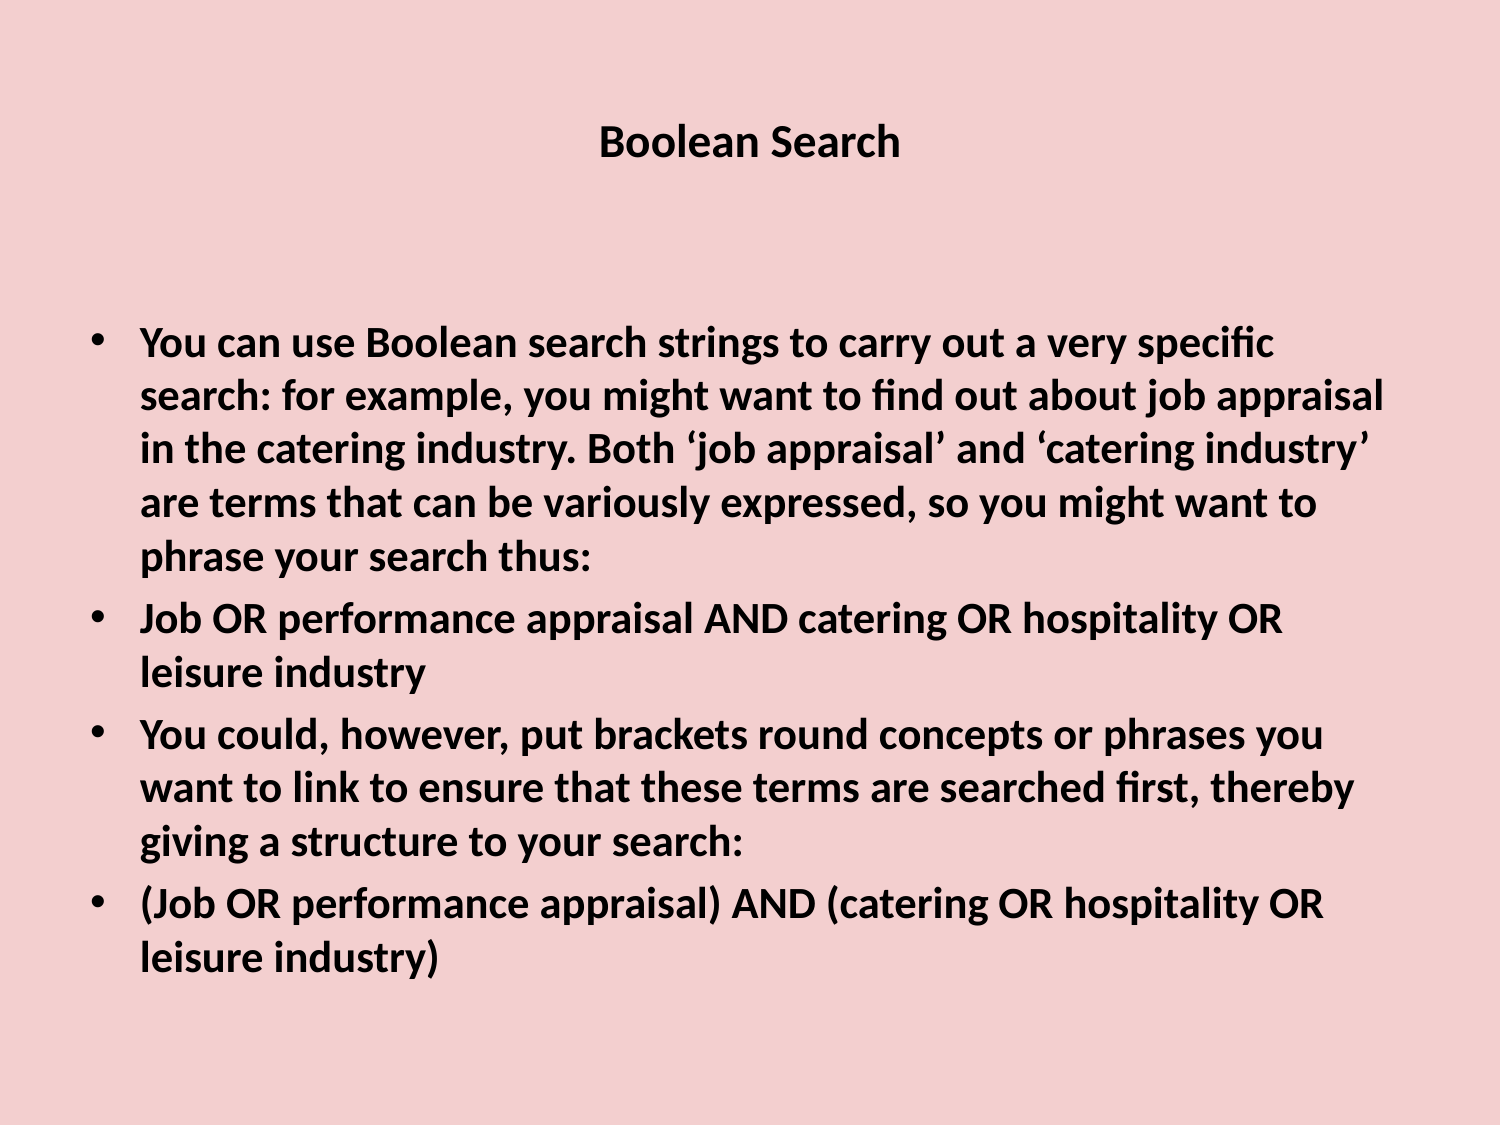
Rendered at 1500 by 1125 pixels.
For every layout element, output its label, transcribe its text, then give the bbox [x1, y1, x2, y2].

title Boolean Search [74, 44, 1426, 233]
list You can use Boolean search strings to carry out a very specific search: for example, you might want to find out about job appraisal in the catering industry. Both ‘job appraisal’ and ‘catering industry’ are terms that can be variously expressed, so you might want to phrase your search thus: Job OR performance appraisal AND catering OR hospitality OR leisure industry You could, however, put brackets round concepts or phrases you want to link to ensure that these terms are searched first, thereby giving a structure to your search: (Job OR performance appraisal) AND (catering OR hospitality OR leisure industry) [74, 262, 1426, 1006]
